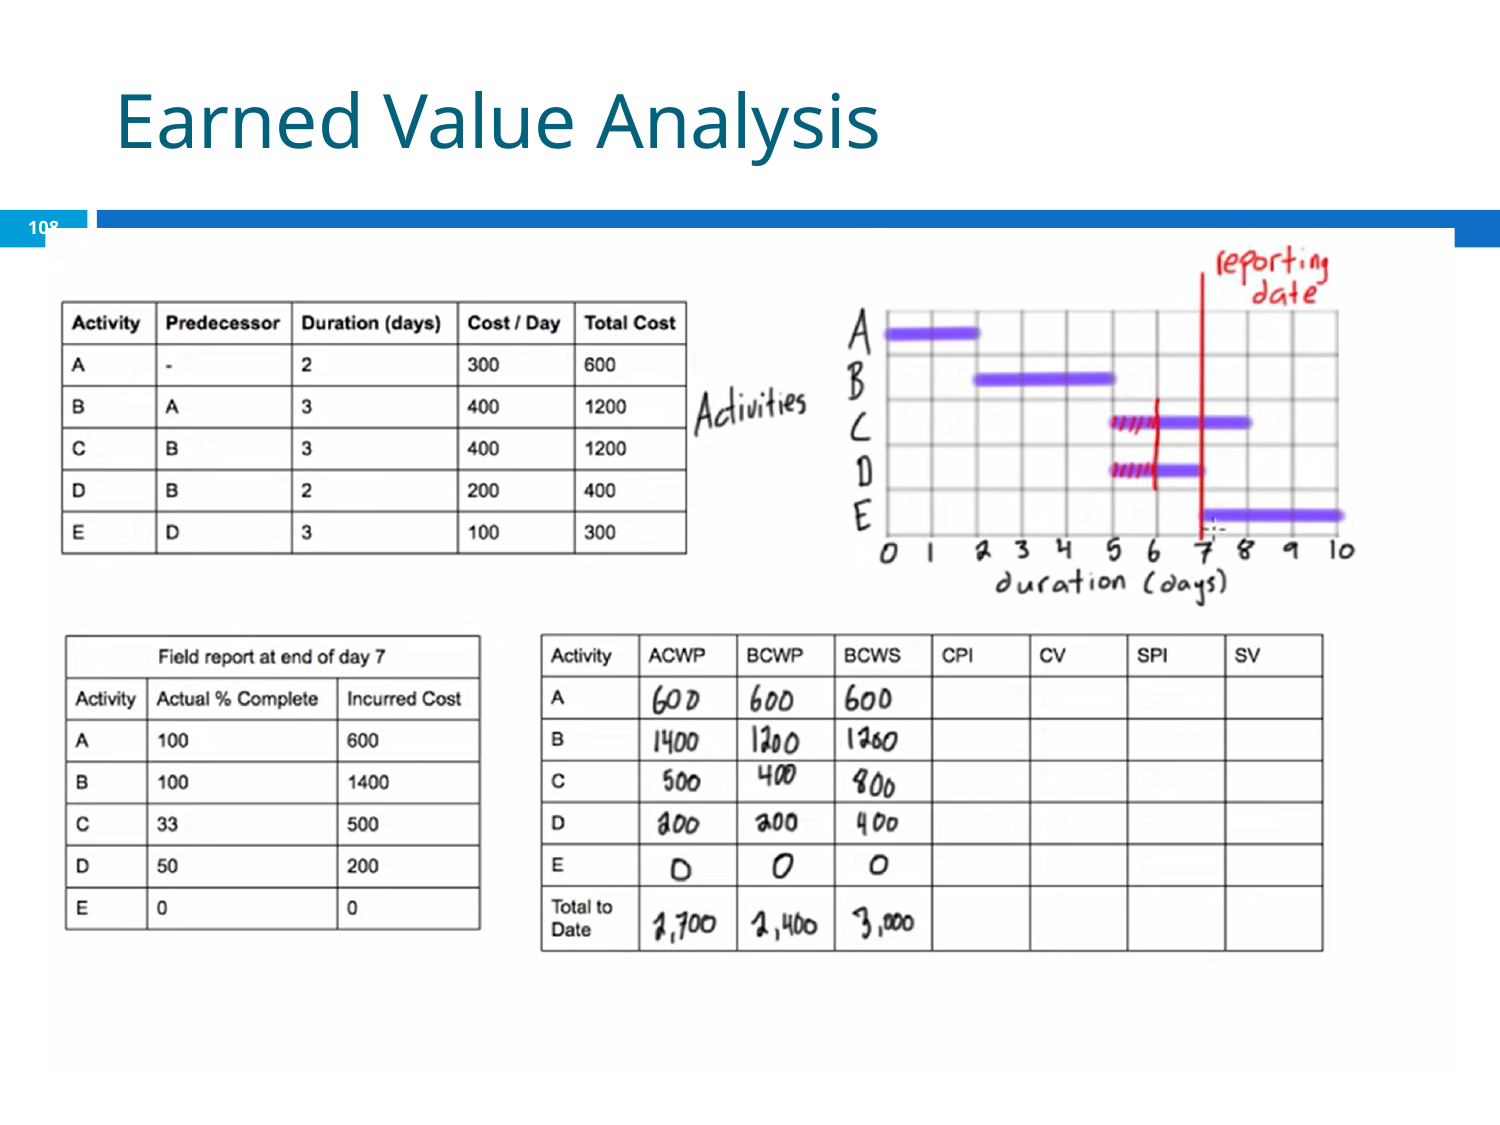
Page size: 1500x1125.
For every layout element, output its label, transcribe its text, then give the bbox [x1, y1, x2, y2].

title Earned Value Analysis [99, 37, 1438, 200]
picture [45, 228, 1455, 1073]
slide_number ‹#› [0, 208, 88, 249]
